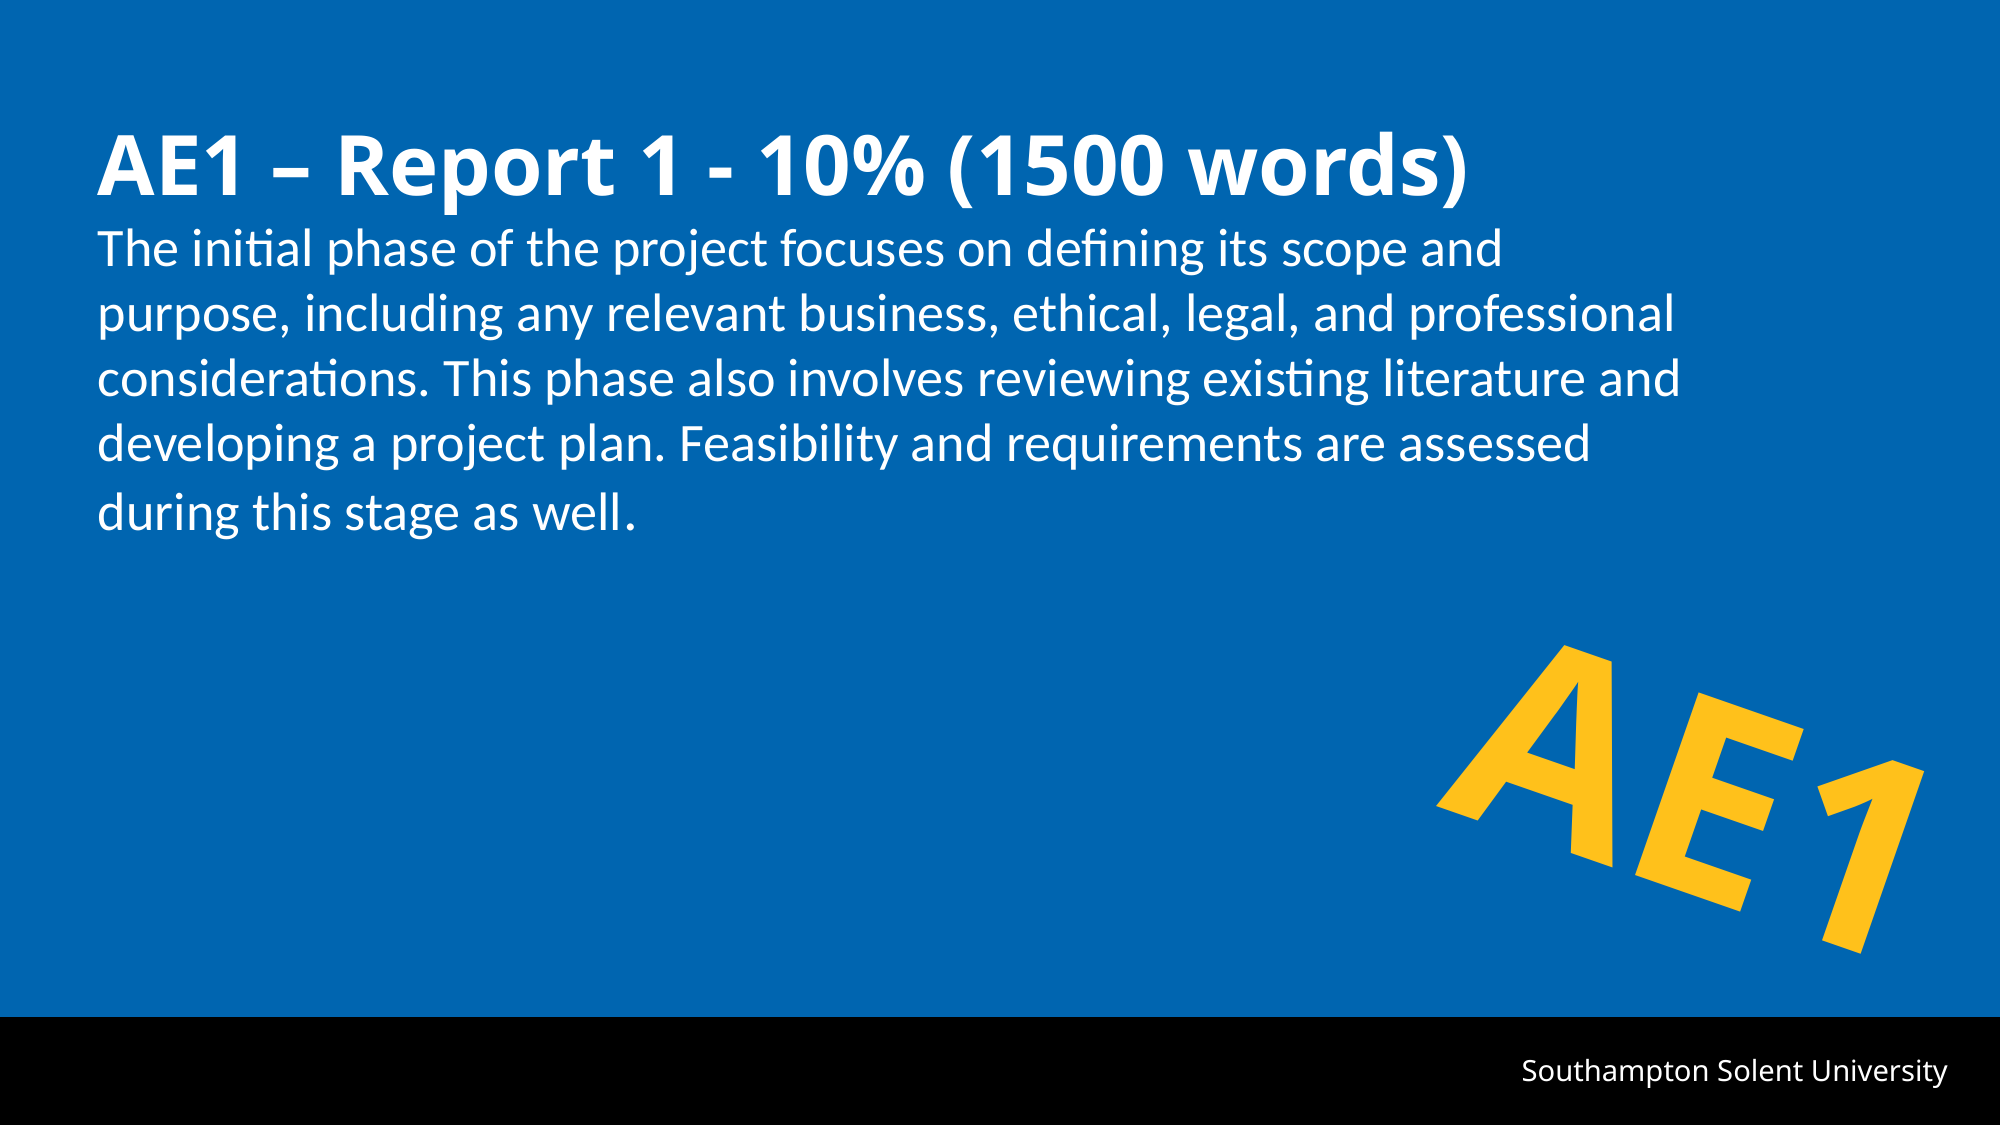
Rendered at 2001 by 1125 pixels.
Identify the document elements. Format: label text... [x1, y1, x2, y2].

text_box AE1 – Report 1 - 10% (1500 words) The initial phase of the project focuses on defining its scope and purpose, including any relevant business, ethical, legal, and professional considerations. This phase also involves reviewing existing literature and developing a project plan. Feasibility and requirements are assessed during this stage as well. [83, 104, 1716, 550]
text_box AE1 [1326, 512, 2000, 1059]
